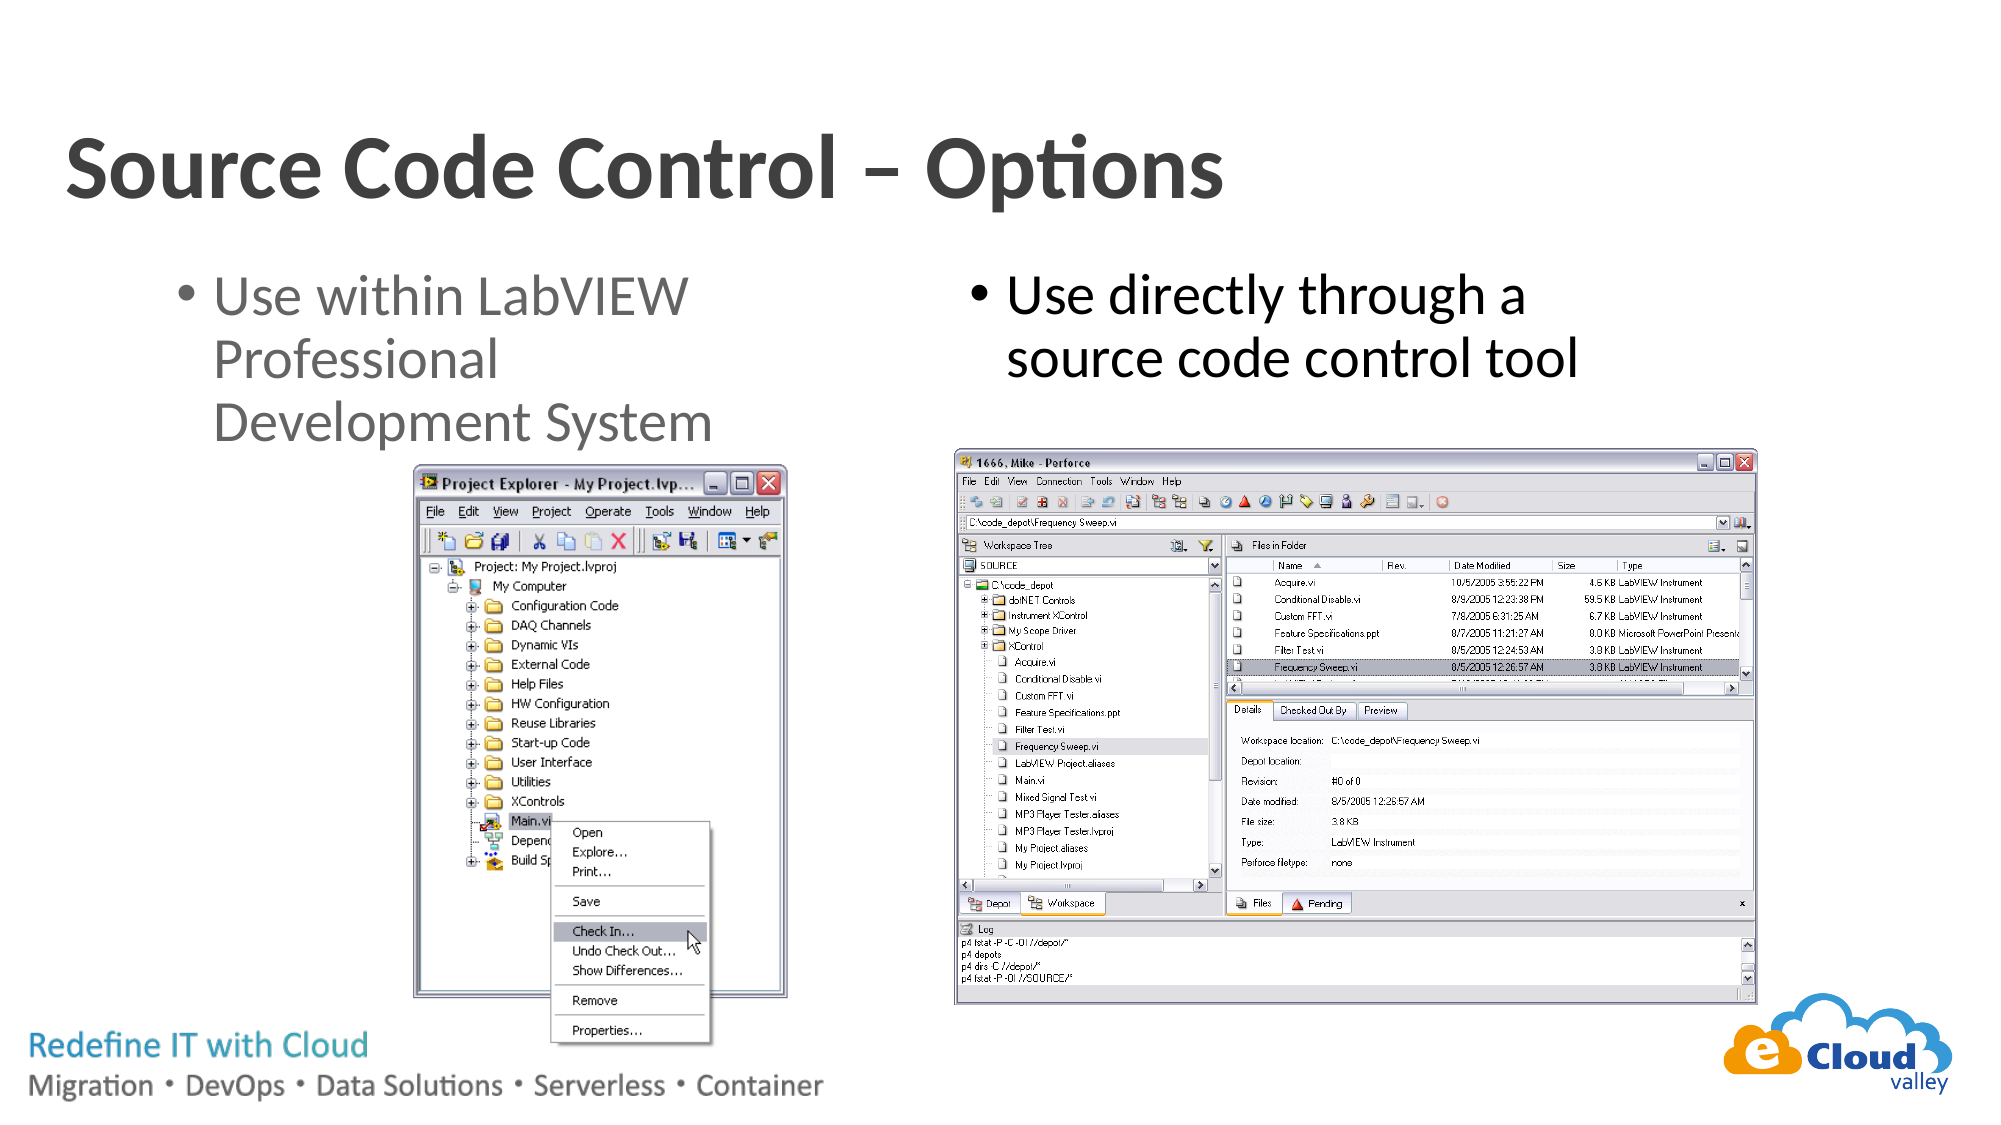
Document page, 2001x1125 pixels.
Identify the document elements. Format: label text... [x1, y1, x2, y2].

title Source Code Control – Options [50, 59, 1941, 278]
picture [954, 448, 1987, 1124]
text_box Use directly through a source code control tool [954, 257, 1605, 448]
picture [11, 463, 837, 1118]
list Use within LabVIEW Professional Development System [161, 257, 812, 514]
